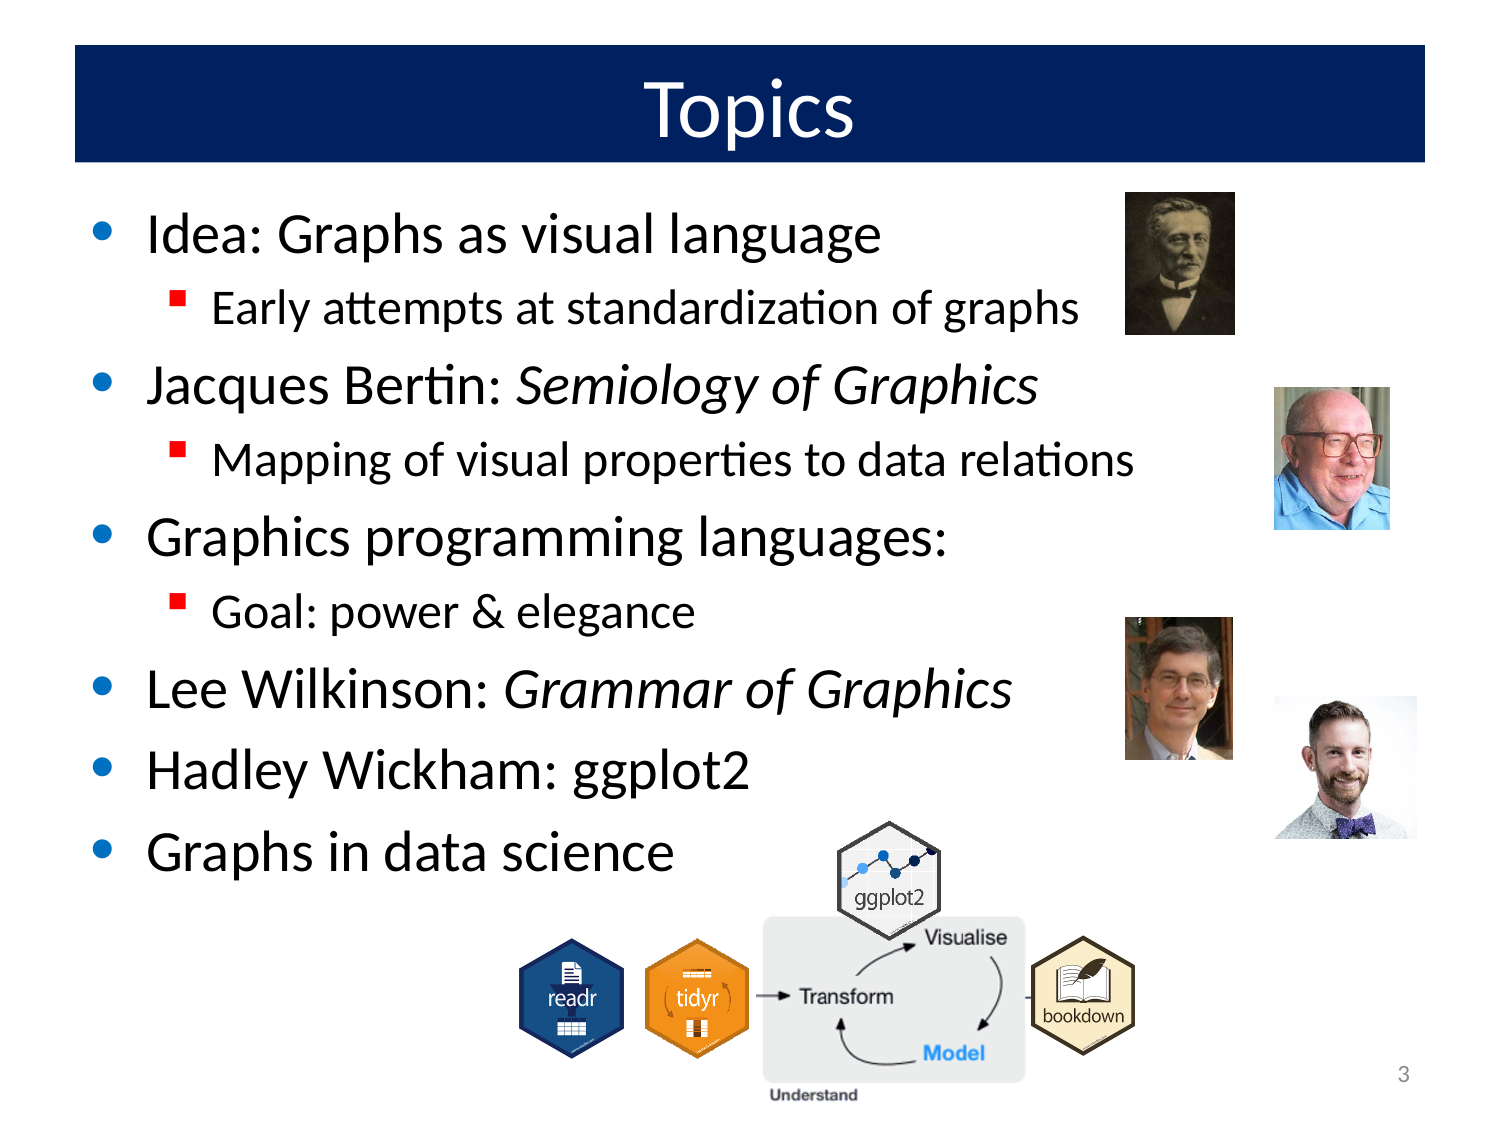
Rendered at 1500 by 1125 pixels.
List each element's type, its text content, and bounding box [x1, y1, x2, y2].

title Topics [75, 45, 1425, 163]
picture [1124, 616, 1233, 760]
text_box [519, 820, 1135, 1107]
picture [1274, 695, 1418, 839]
list Idea: Graphs as visual language Early attempts at standardization of graphs Jacques Bertin: Semiology of Graphics Mapping of visual properties to data relations Graphics programming languages: Goal: power & elegance Lee Wilkinson: Grammar of Graphics Hadley Wickham: ggplot2 Graphs in data science [75, 187, 1425, 1025]
slide_number 3 [1140, 1042, 1425, 1103]
picture [1124, 192, 1235, 336]
picture [1274, 387, 1390, 531]
